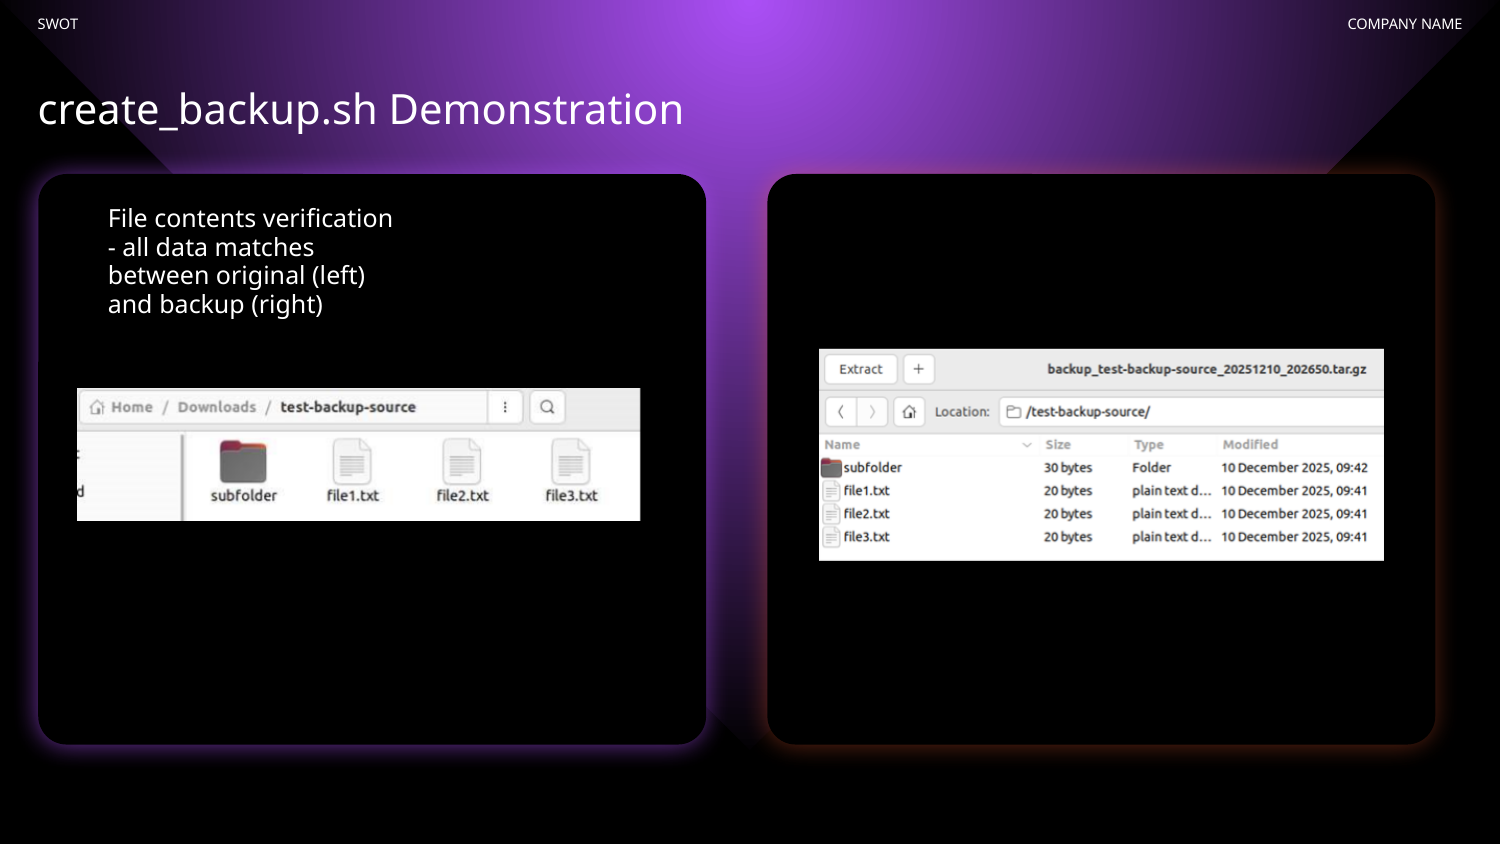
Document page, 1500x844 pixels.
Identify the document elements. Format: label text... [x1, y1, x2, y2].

title COMPANY NAME [1052, 9, 1463, 38]
picture [77, 387, 643, 522]
text_box [767, 173, 1436, 745]
picture [819, 347, 1384, 561]
title SWOT [37, 9, 448, 38]
title create_backup.sh Demonstration [37, 75, 720, 152]
subtitle File contents verification - all data matches between original (left) and backup (right) [107, 205, 405, 277]
text_box [38, 173, 707, 745]
